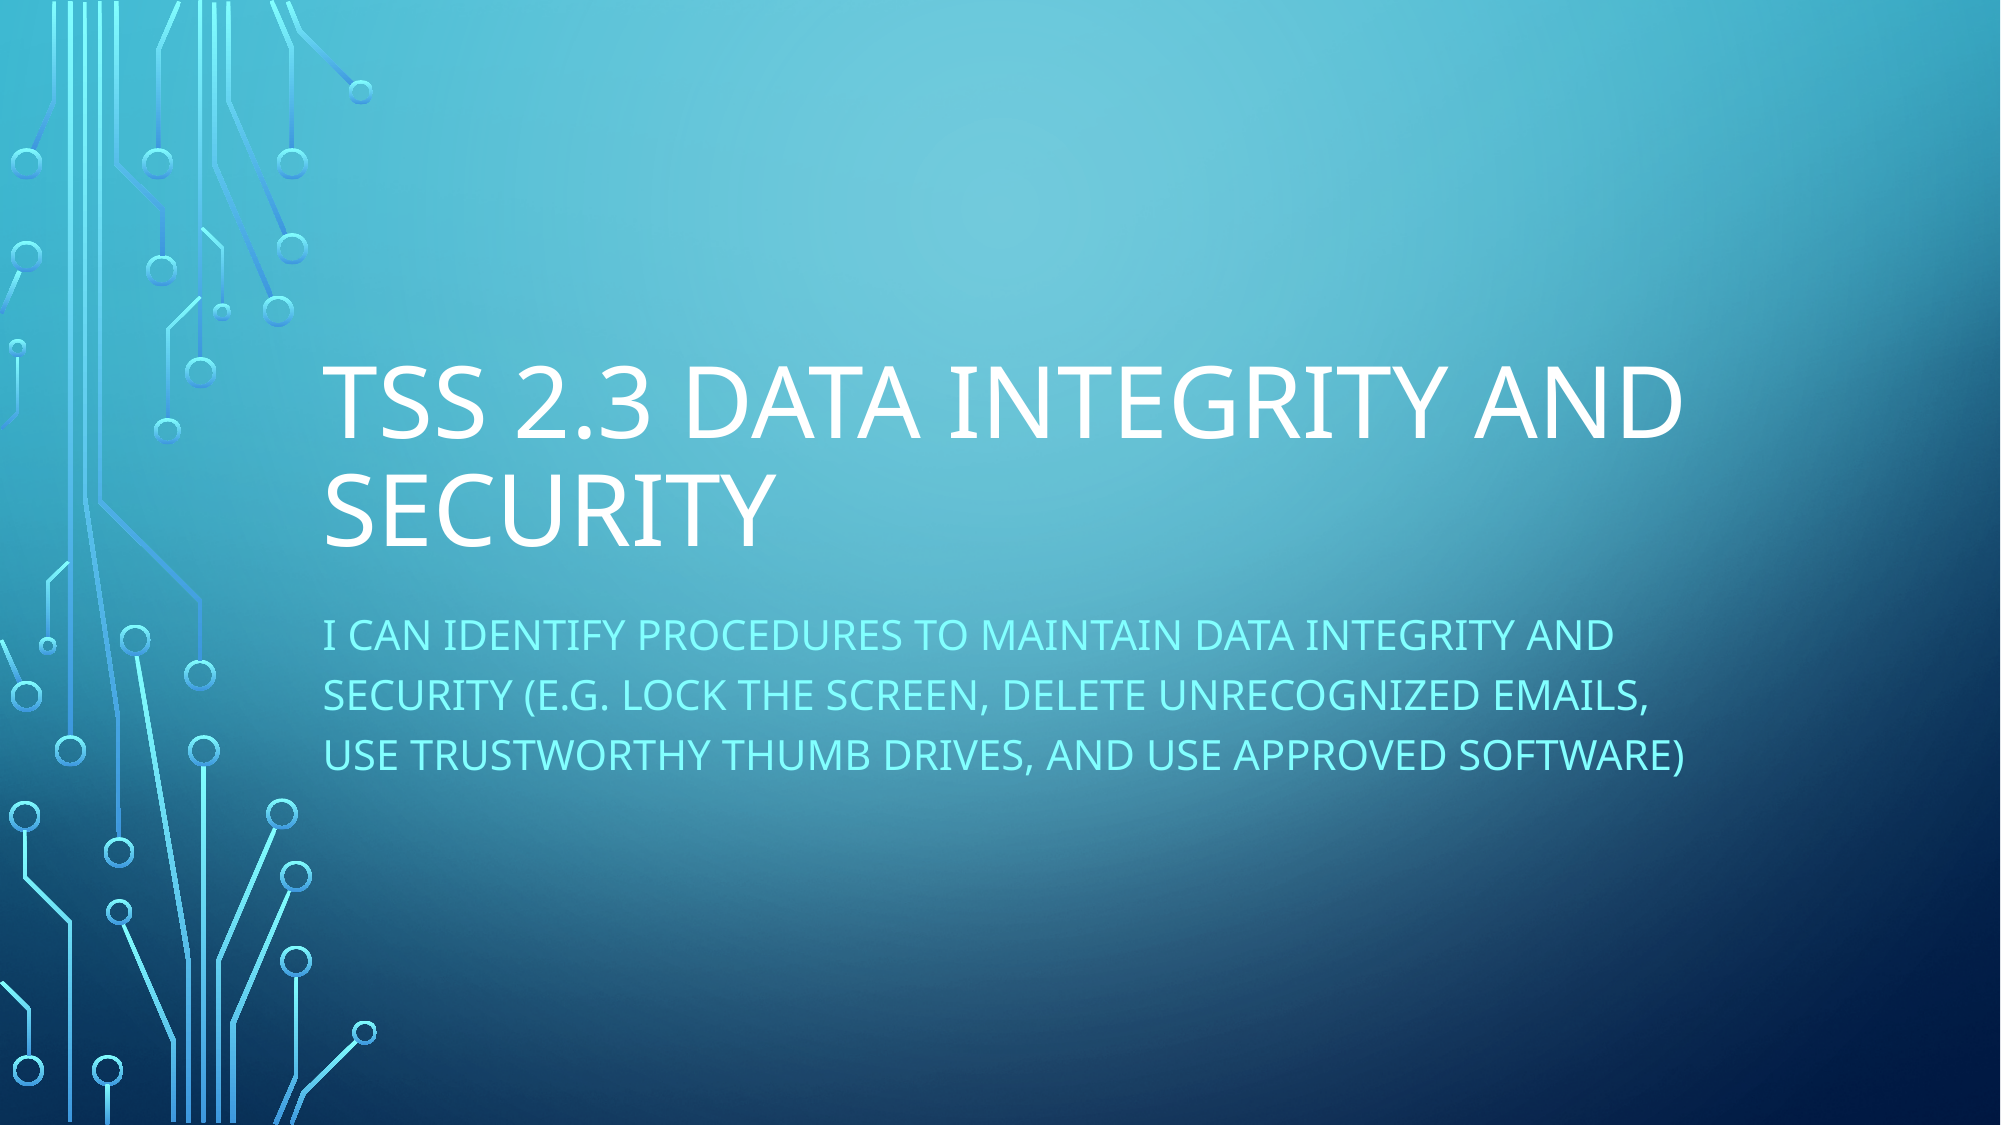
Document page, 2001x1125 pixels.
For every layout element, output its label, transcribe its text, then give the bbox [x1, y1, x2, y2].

subtitle I can identify procedures to maintain data integrity and security (e.g. lock the screen, delete unrecognized emails, use trustworthy thumb drives, and use approved software) [307, 590, 1750, 863]
title TSS 2.3 Data Integrity and Security [307, 184, 1750, 576]
